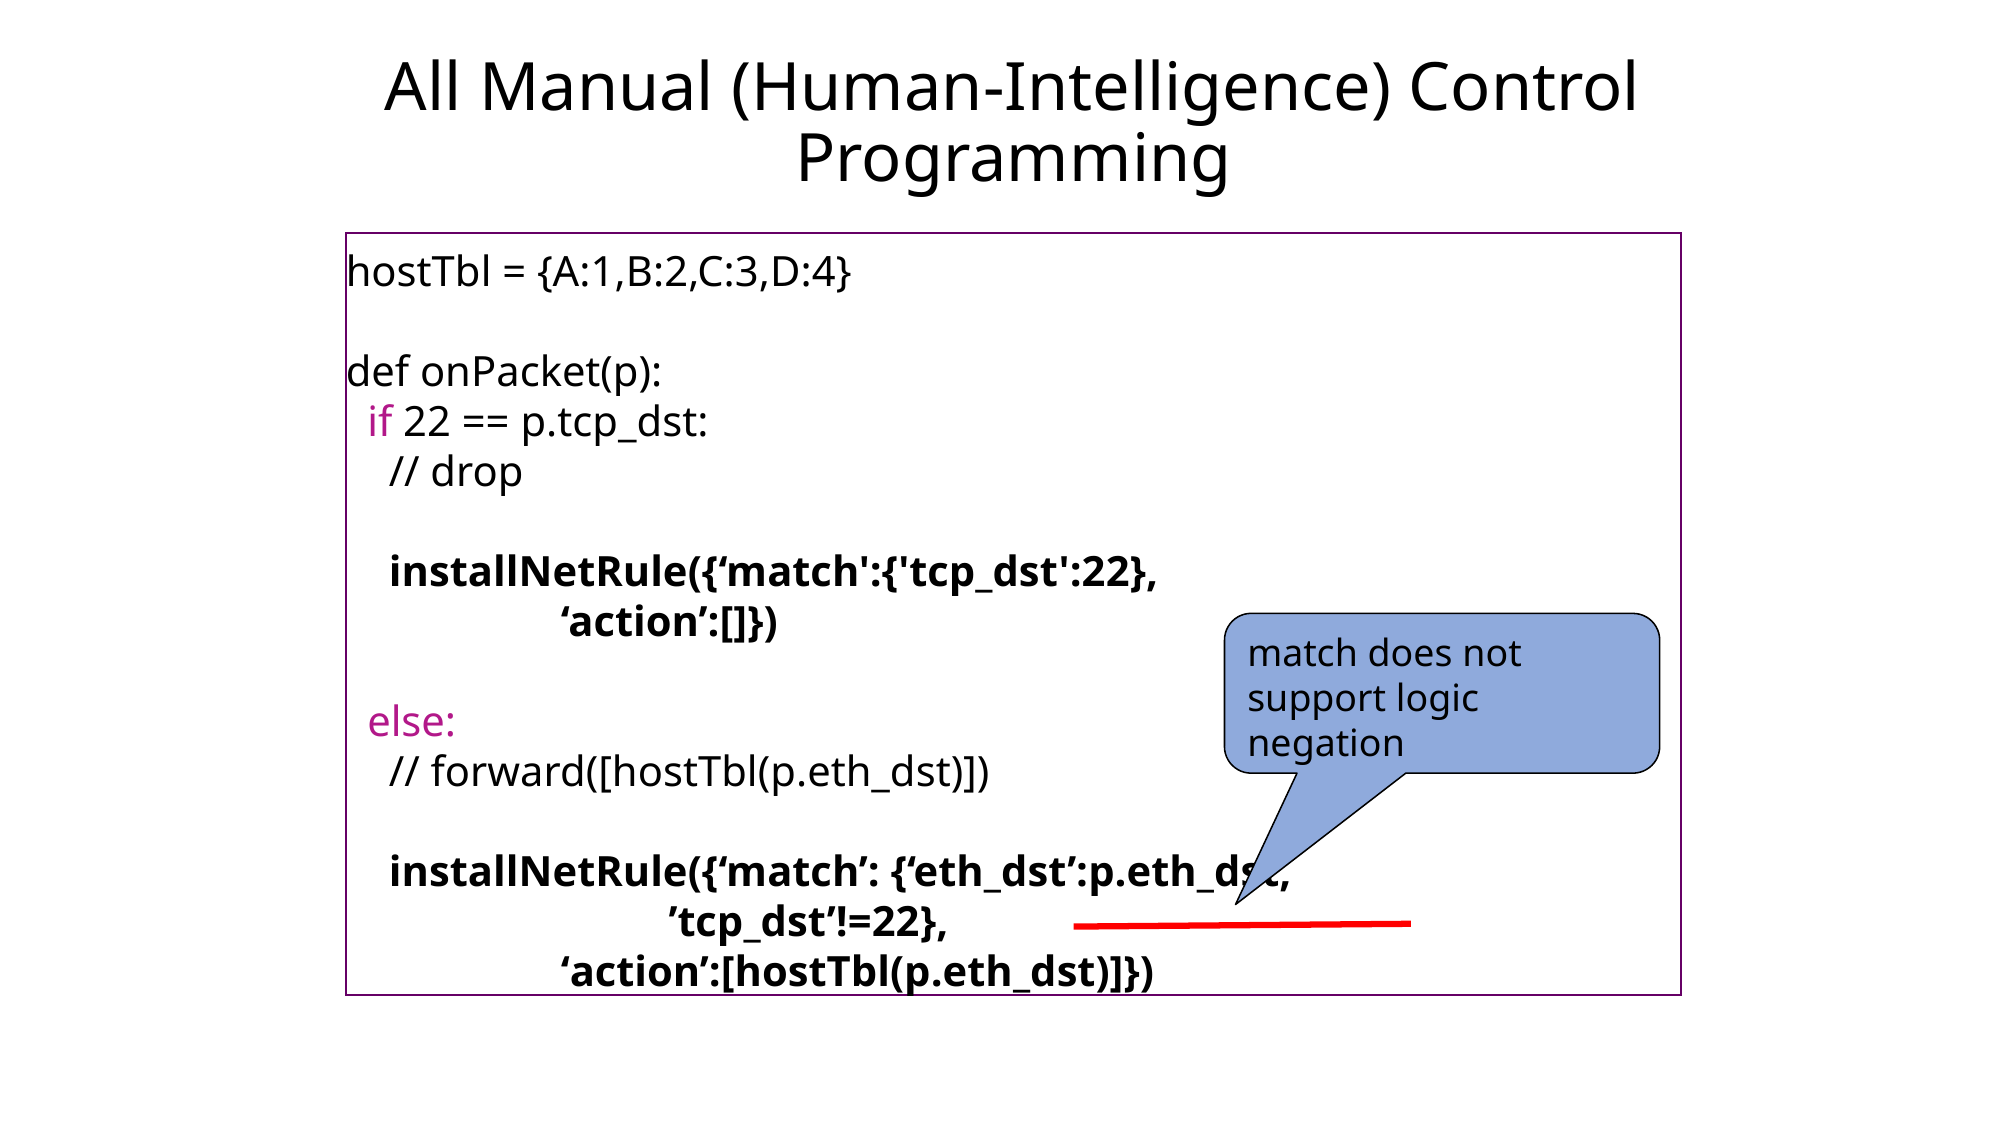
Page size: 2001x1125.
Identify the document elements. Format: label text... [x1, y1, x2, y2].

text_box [1073, 923, 1411, 927]
text_box match does not support logic negation [1224, 613, 1660, 905]
title All Manual (Human-Intelligence) Control Programming [150, 15, 1876, 233]
text_box hostTbl = {A:1,B:2,C:3,D:4} def onPacket(p): if 22 == p.tcp_dst: // drop installNetRule({‘match':{'tcp_dst':22}, ‘action’:[]}) else: // forward([hostTbl(p.eth_dst)]) installNetRule({‘match’: {‘eth_dst’:p.eth_dst, ’tcp_dst’!=22}, ‘action’:[hostTbl(p.eth_dst)]}) [345, 233, 1681, 996]
